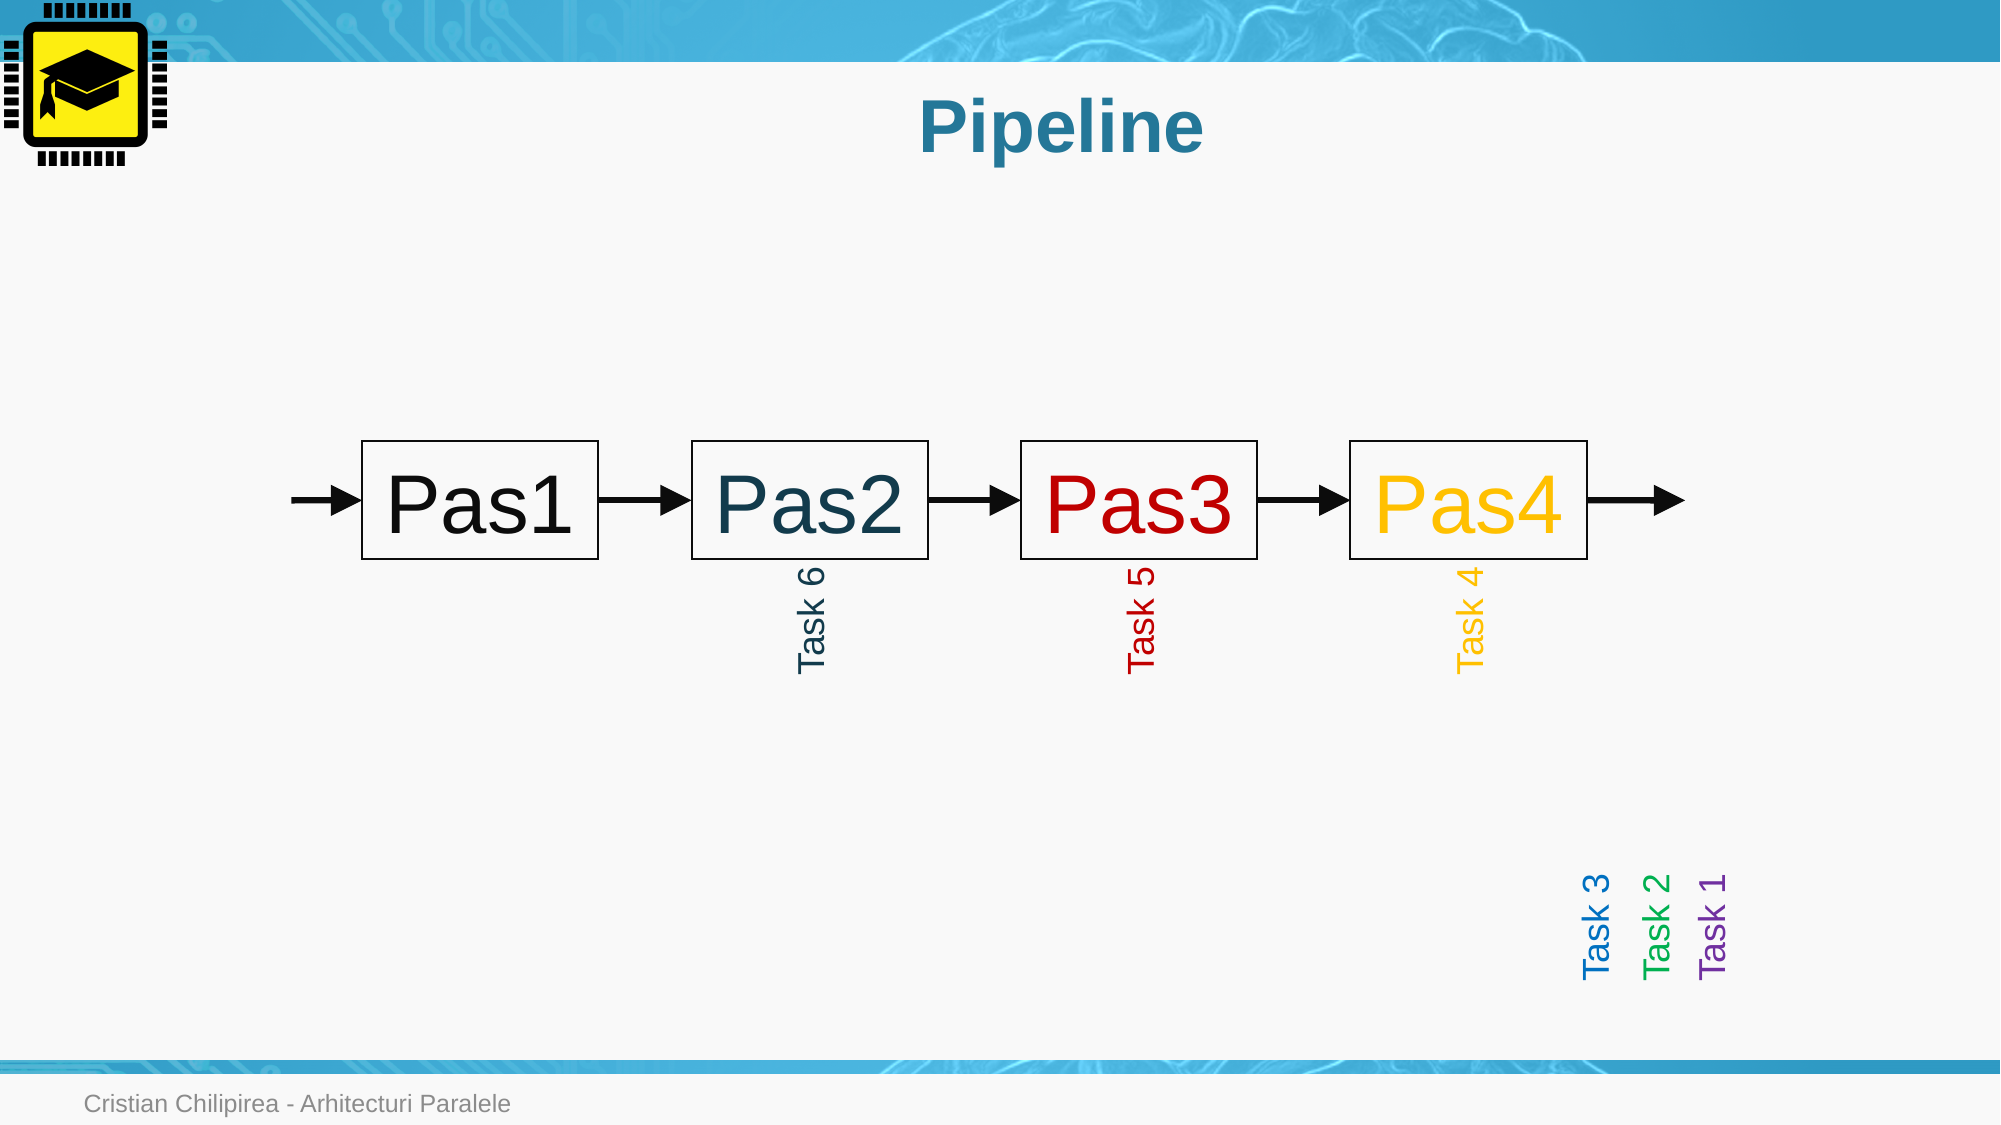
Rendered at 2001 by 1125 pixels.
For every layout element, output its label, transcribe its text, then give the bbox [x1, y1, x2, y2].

text_box Task 5 [1108, 552, 1169, 691]
text_box Pas4 [1349, 440, 1588, 560]
footer Cristian Chilipirea - Arhitecturi Paralele [68, 1083, 1542, 1125]
text_box Pas2 [691, 440, 929, 560]
text_box Task 2 [1624, 858, 1685, 997]
title Pipeline [170, 76, 1955, 180]
text_box Task 4 [1438, 552, 1498, 691]
text_box Pas1 [361, 440, 599, 560]
text_box Pas3 [1020, 440, 1258, 560]
text_box Task 3 [1563, 858, 1624, 997]
text_box Task 1 [1685, 858, 1740, 997]
picture [0, 0, 2000, 166]
picture [0, 1060, 2000, 1074]
text_box Task 6 [779, 552, 840, 691]
